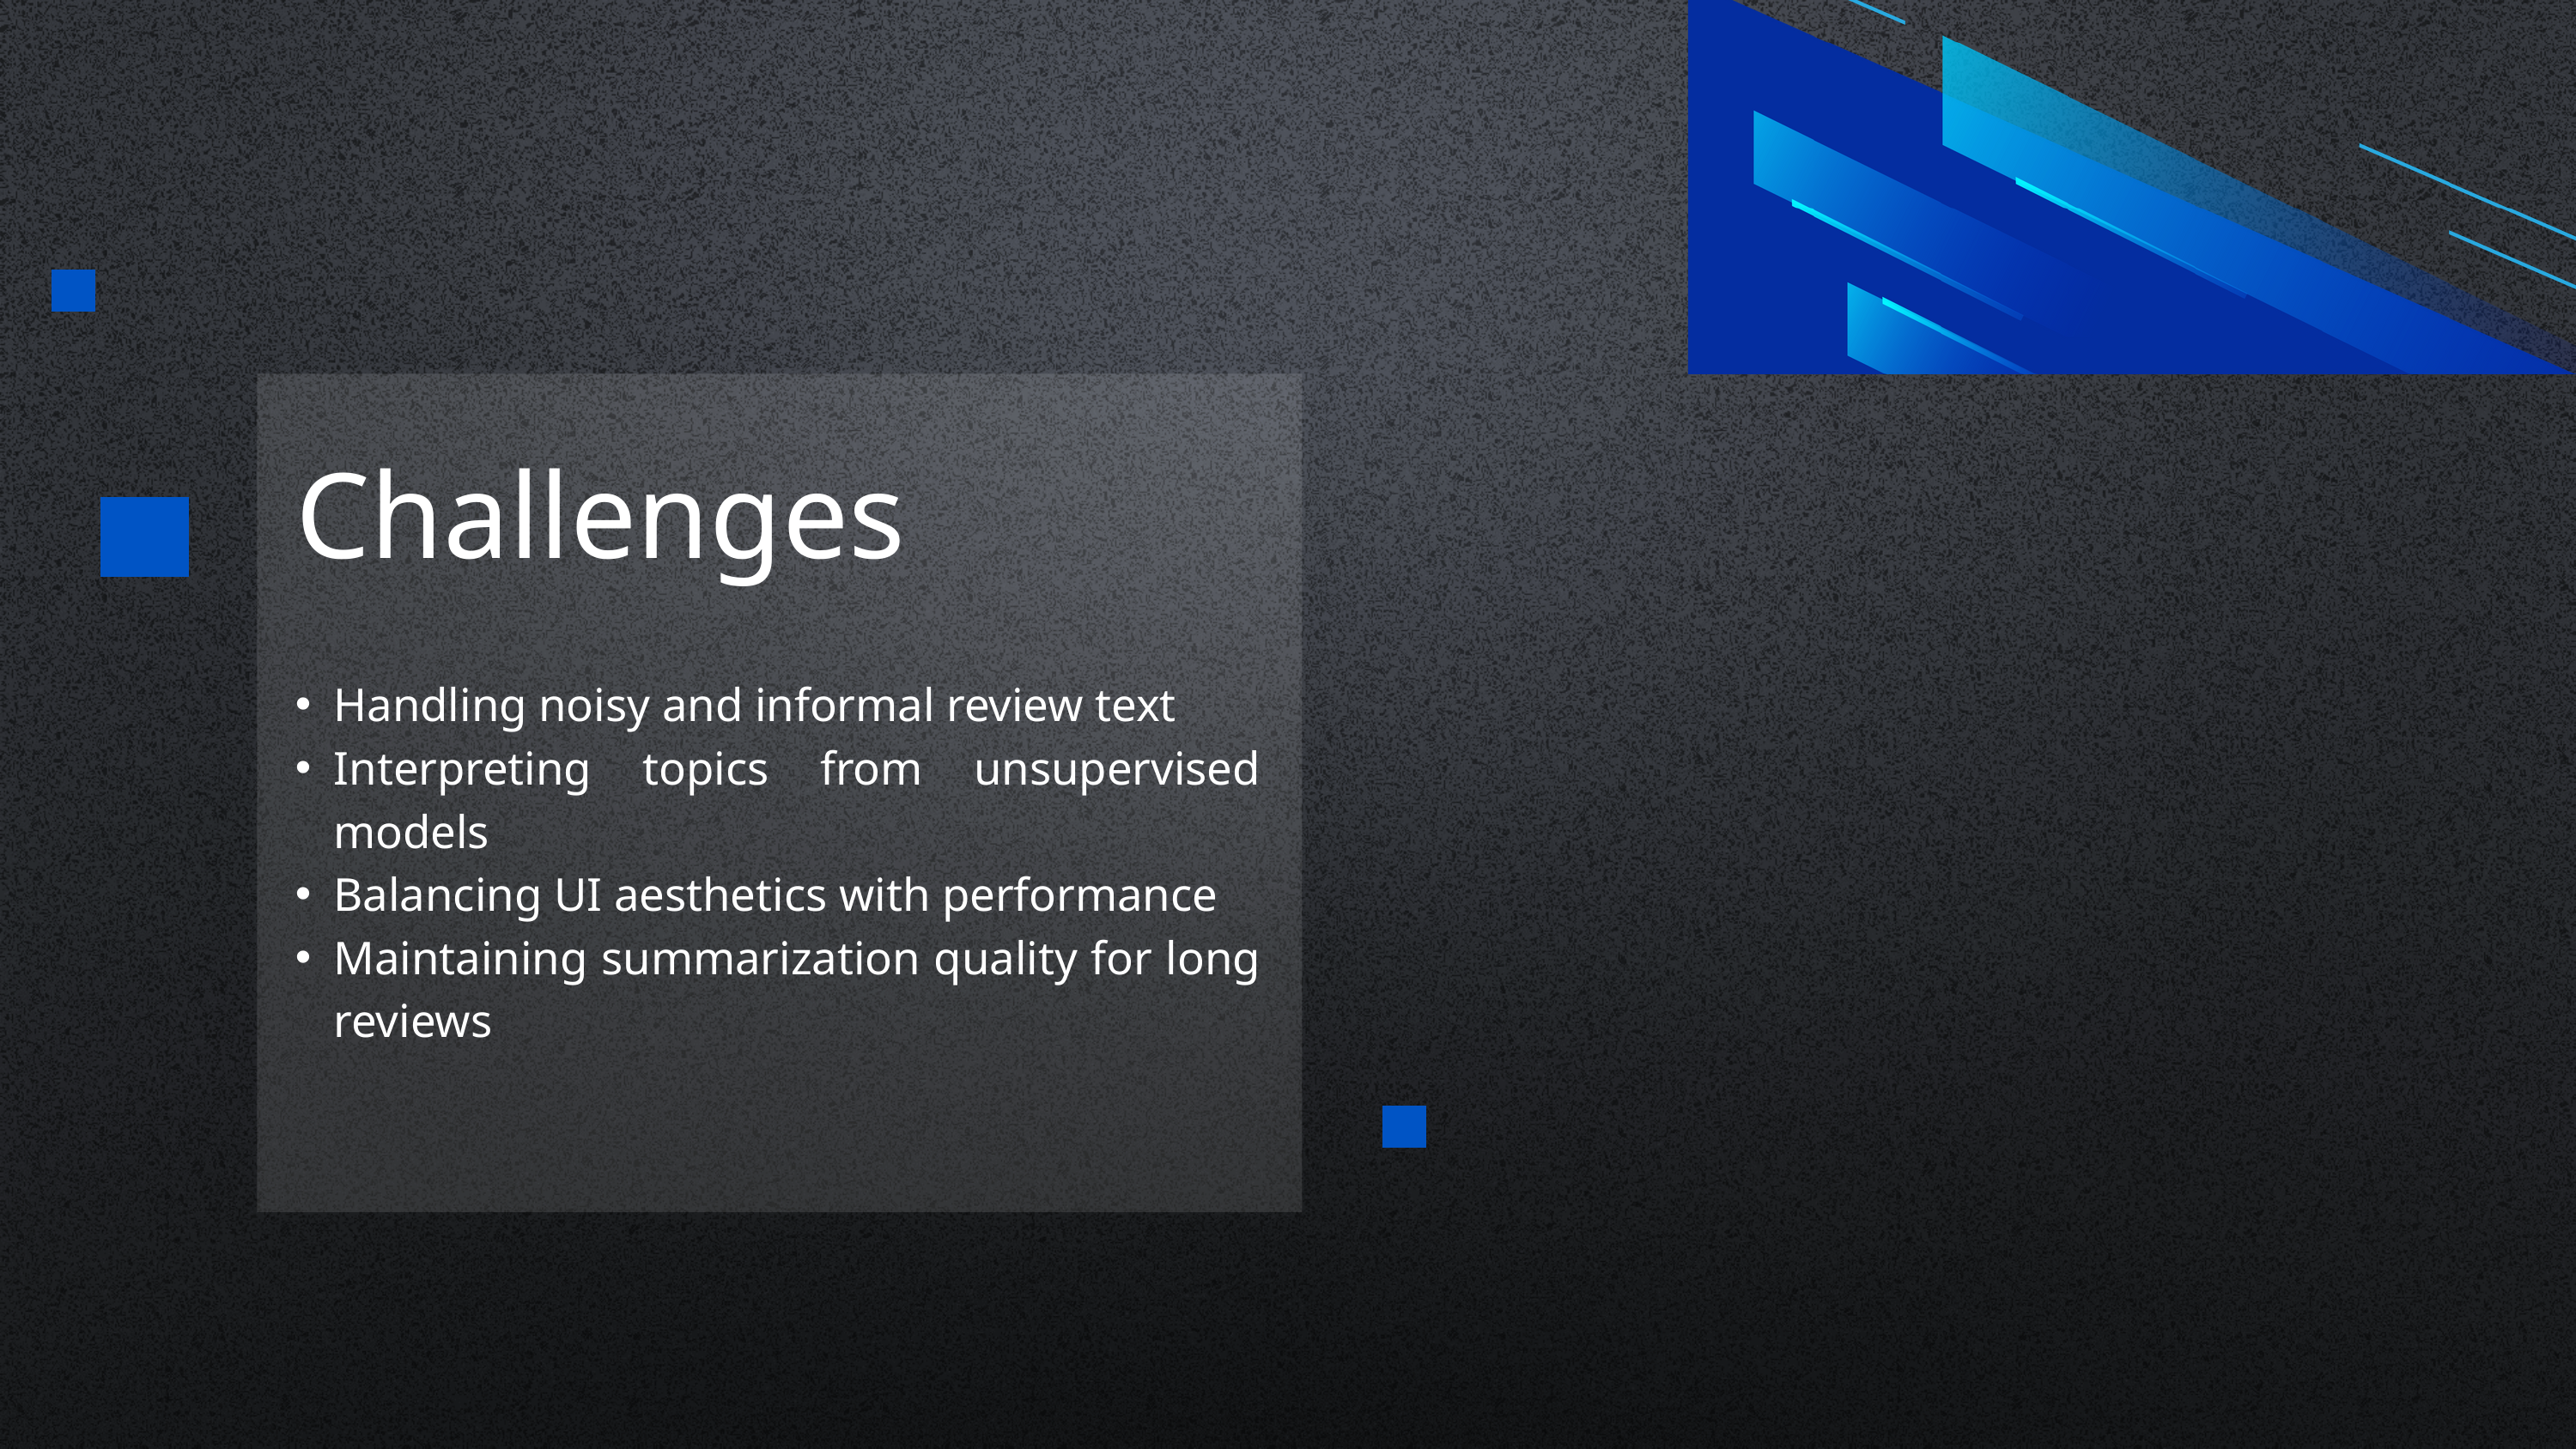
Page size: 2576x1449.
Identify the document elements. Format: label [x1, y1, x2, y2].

text_box [1382, 1105, 1427, 1149]
text_box [52, 270, 96, 312]
text_box [100, 496, 190, 577]
text_box [257, 373, 1303, 1213]
text_box [1687, 0, 2576, 374]
